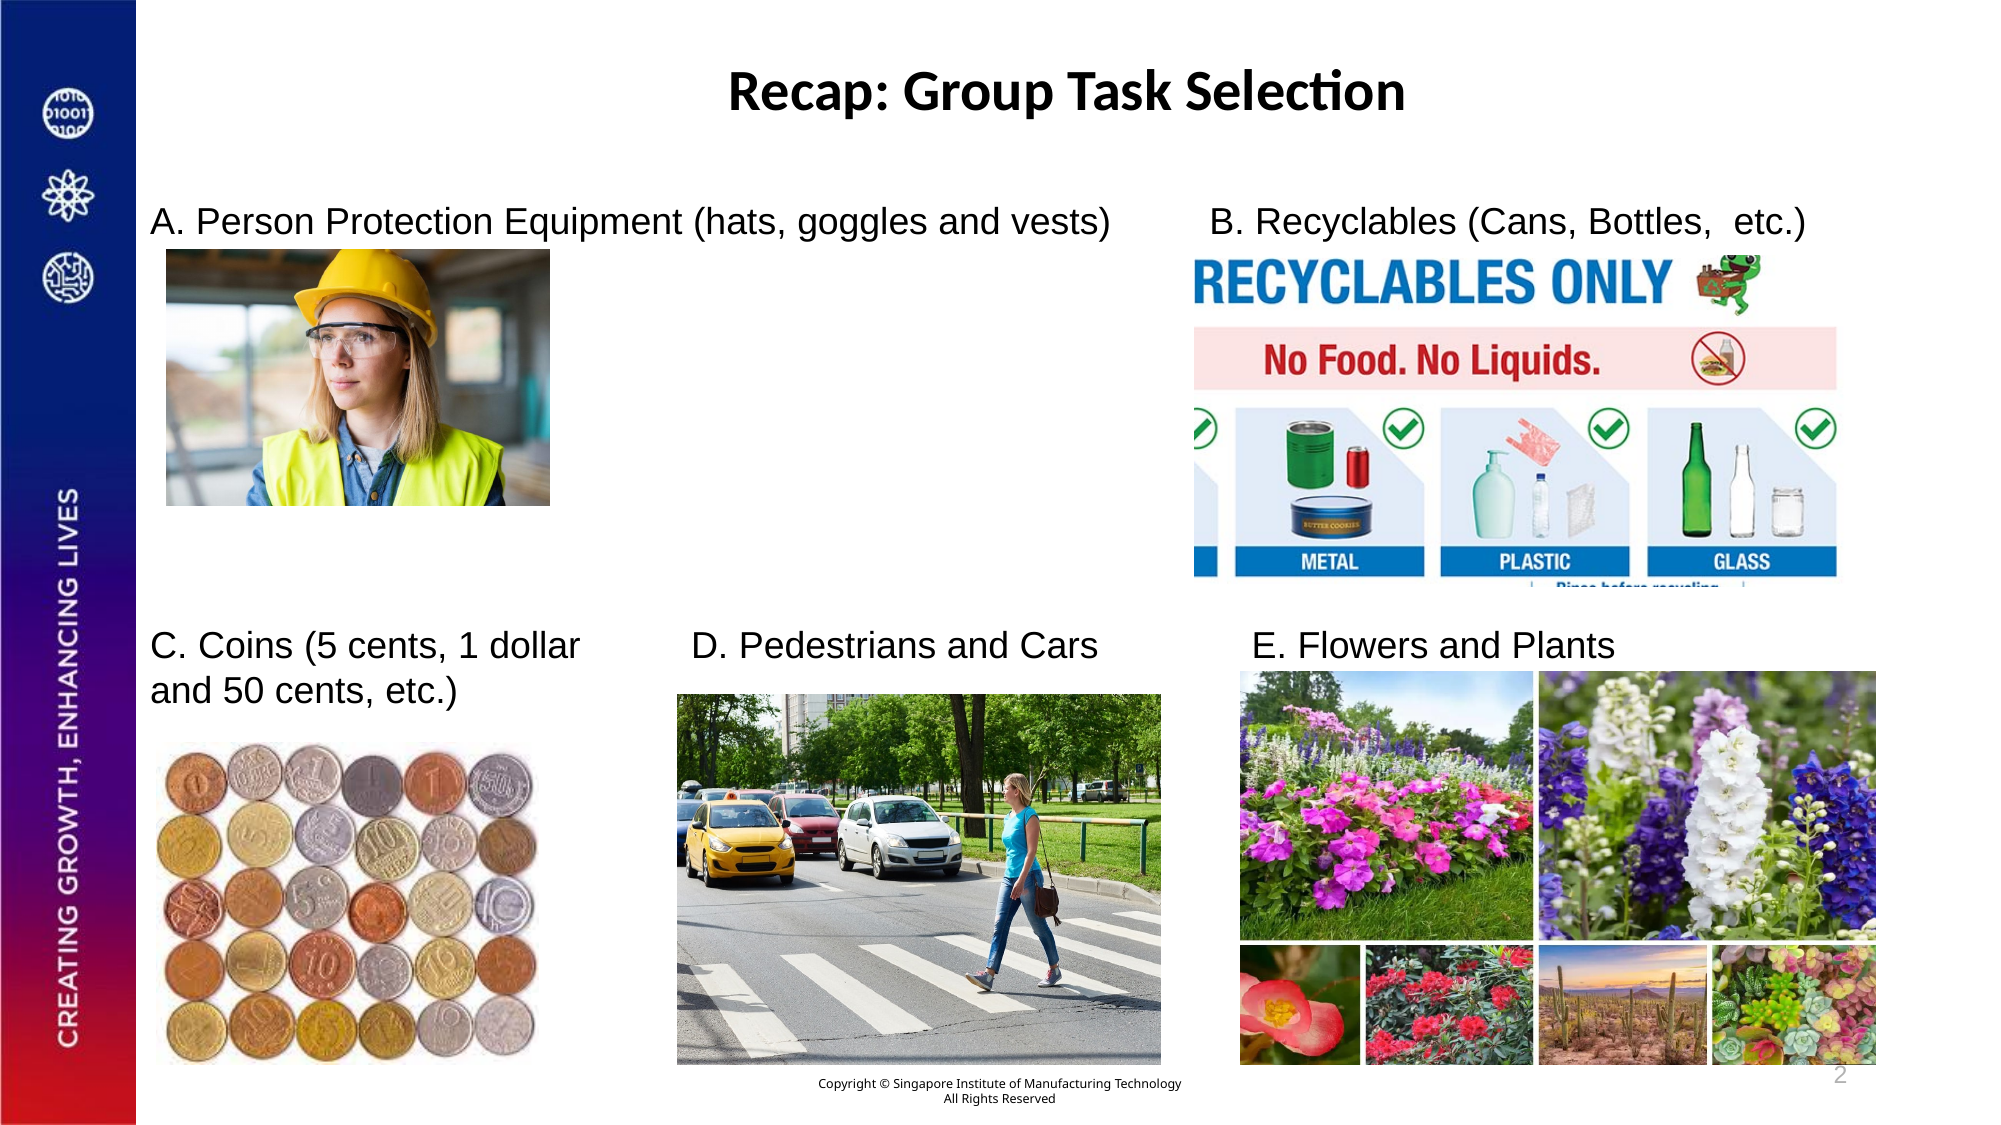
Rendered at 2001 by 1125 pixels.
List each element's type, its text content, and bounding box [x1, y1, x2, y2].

text_box A. Person Protection Equipment (hats, goggles and vests) [135, 189, 1161, 249]
text_box B. Recyclables (Cans, Bottles, etc.) [1194, 189, 1942, 249]
picture [1240, 669, 1876, 1066]
text_box E. Flowers and Plants [1236, 613, 1721, 671]
picture [1194, 255, 1856, 587]
text_box D. Pedestrians and Cars [676, 613, 1160, 674]
picture [166, 249, 550, 506]
picture [677, 694, 1161, 1066]
picture [0, 0, 136, 1125]
slide_number 2 [1412, 1072, 1863, 1104]
text_box C. Coins (5 cents, 1 dollar and 50 cents, etc.) [135, 613, 659, 719]
title Recap: Group Task Selection [135, 30, 2000, 144]
picture [155, 742, 540, 1066]
